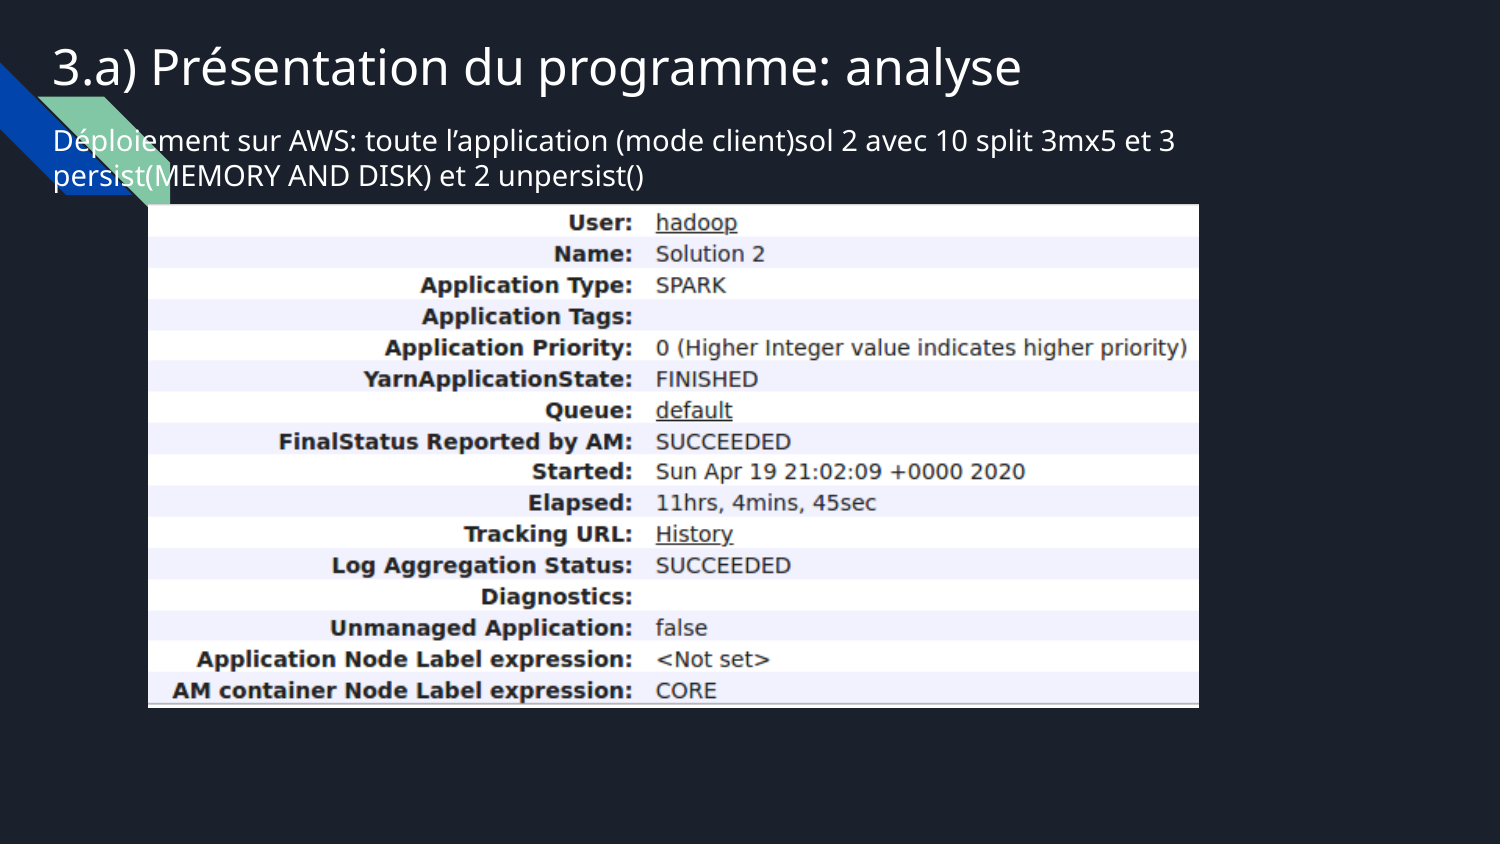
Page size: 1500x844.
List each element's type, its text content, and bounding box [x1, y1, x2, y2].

text_box Déploiement sur AWS: toute l’application (mode client)sol 2 avec 10 split 3mx5 et 3 persist(MEMORY AND DISK) et 2 unpersist() [37, 107, 1283, 205]
picture [148, 204, 1199, 708]
title 3.a) Présentation du programme: analyse [37, 20, 1463, 118]
